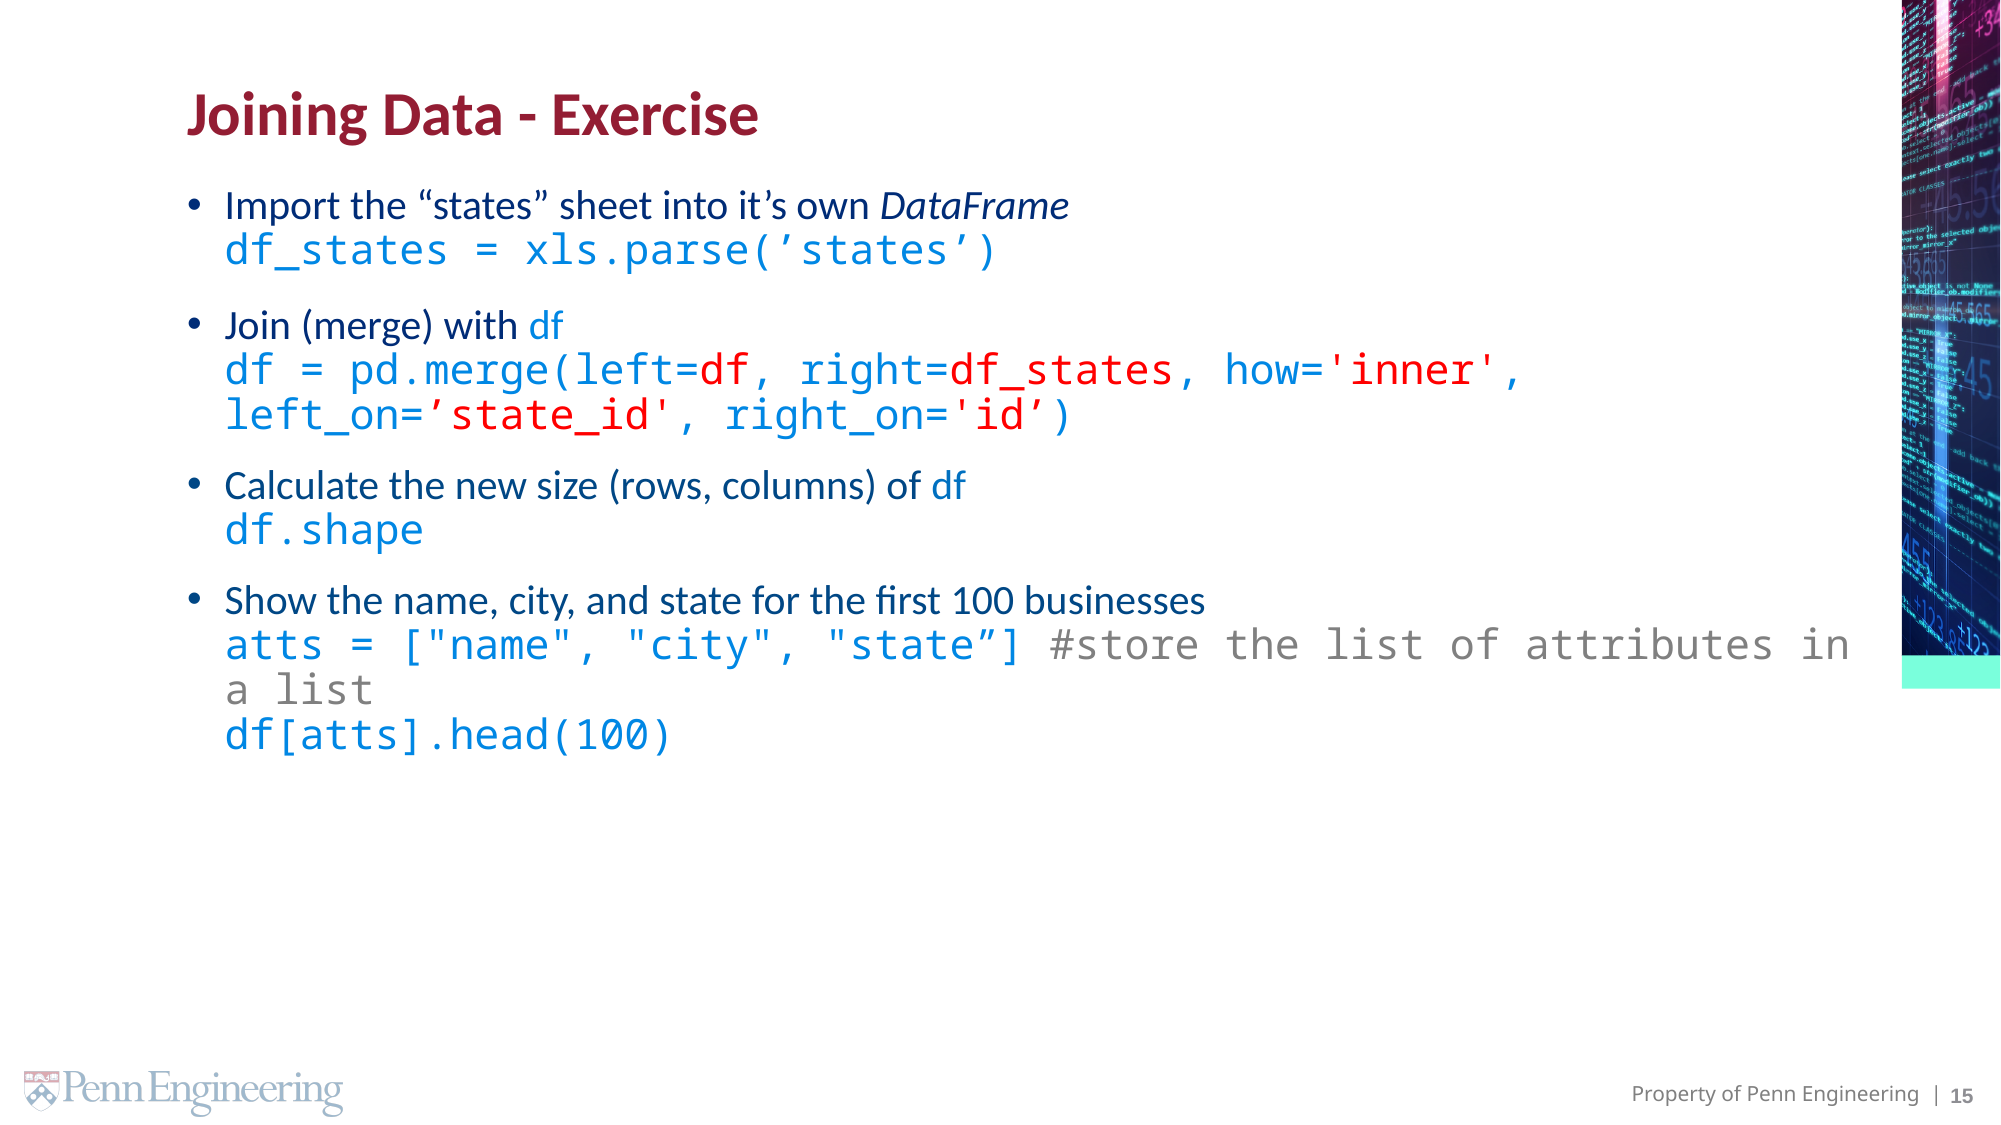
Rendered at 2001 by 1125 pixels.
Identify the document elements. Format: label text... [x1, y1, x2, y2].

list Import the “states” sheet into it’s own DataFrame df_states = xls.parse(’states’) Join (merge) with df df = pd.merge(left=df, right=df_states, how='inner', left_on=’state_id', right_on='id’) Calculate the new size (rows, columns) of df df.shape Show the name, city, and state for the first 100 businesses atts = ["name", "city", "state”] #store the list of attributes in a list df[atts].head(100) [187, 184, 1871, 868]
picture [1901, 0, 2001, 655]
slide_number 15 [1935, 1065, 2000, 1125]
title Joining Data - Exercise [187, 54, 1871, 176]
text_box [362, 275, 1638, 838]
